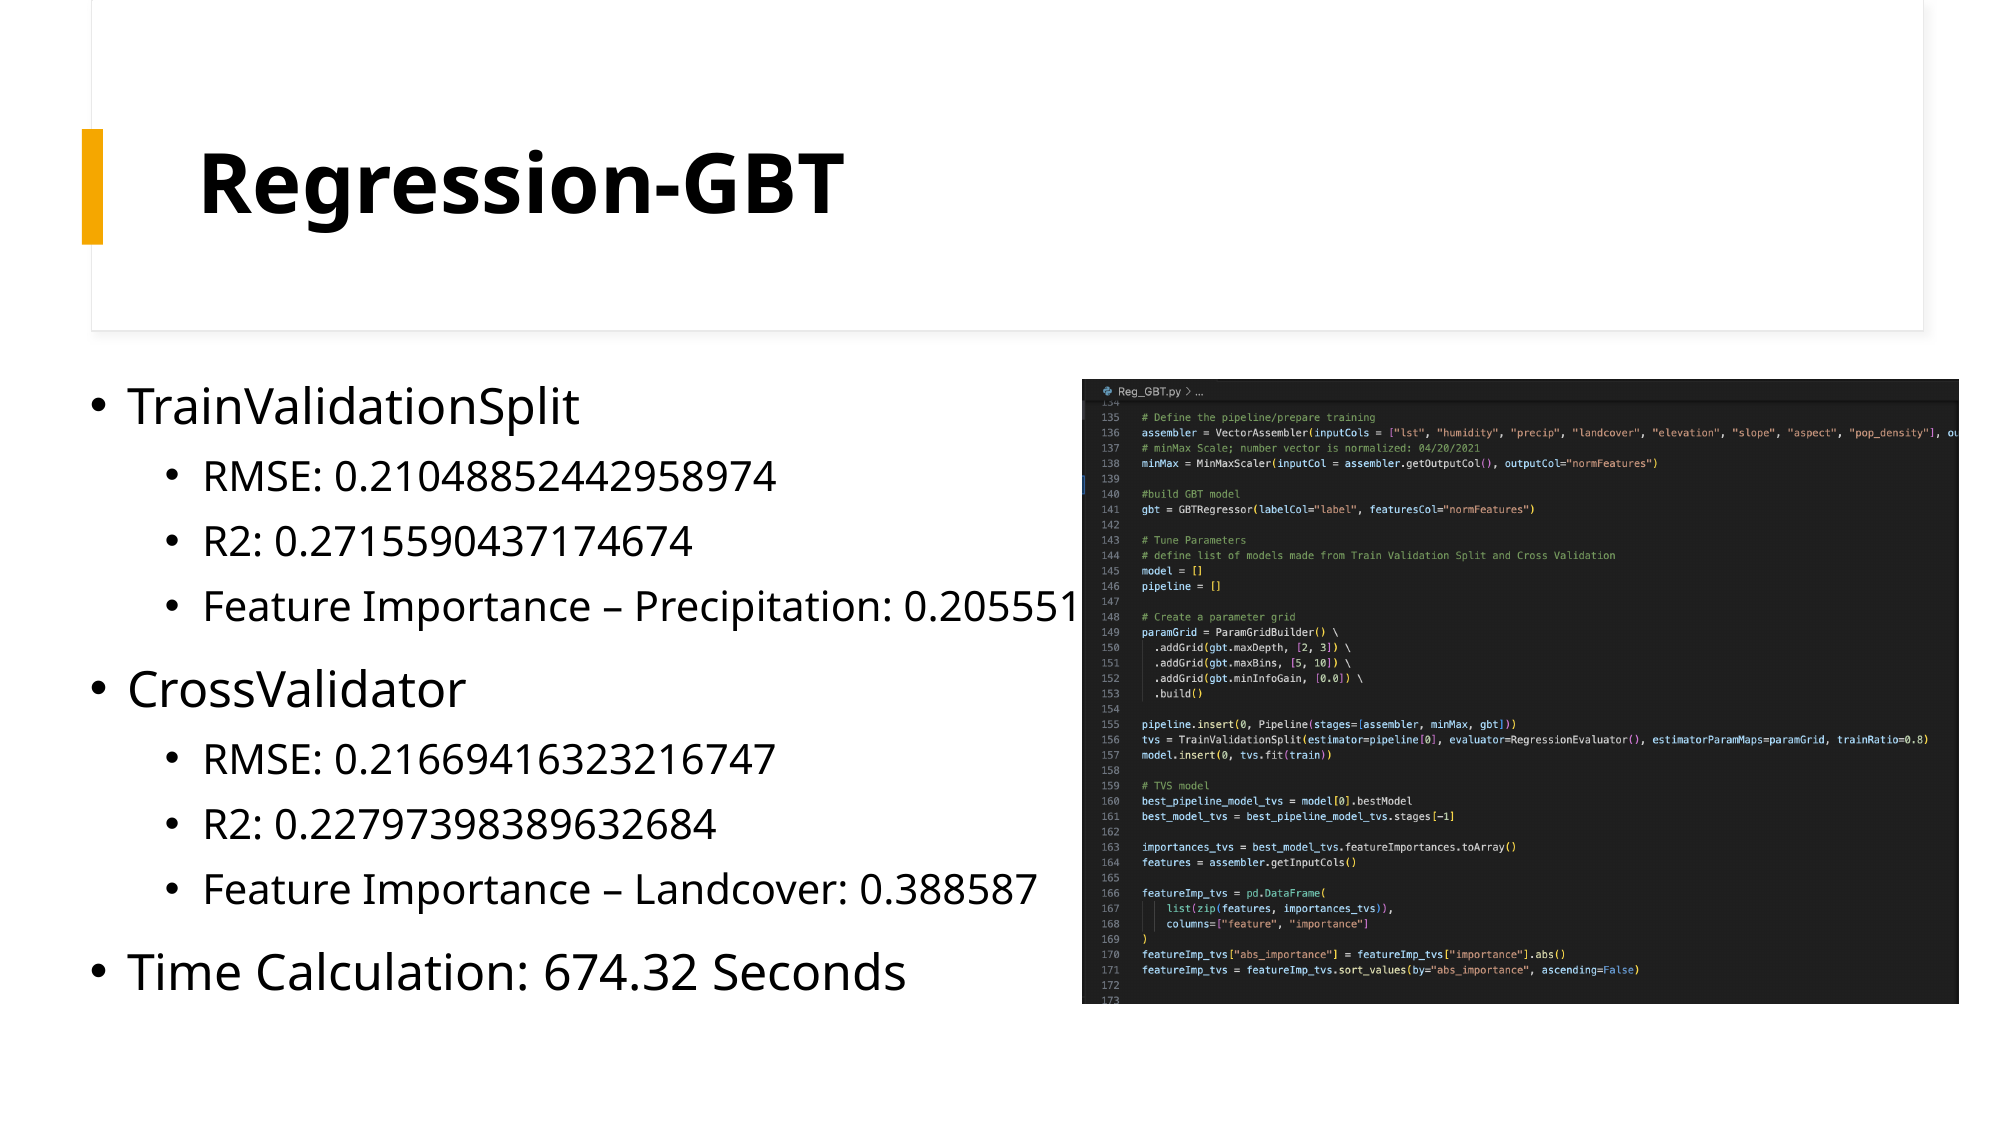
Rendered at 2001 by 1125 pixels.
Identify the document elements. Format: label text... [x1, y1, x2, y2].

picture [1081, 379, 1959, 1004]
list TrainValidationSplit RMSE: 0.21048852442958974 R2: 0.2715590437174674 Feature Importance – Precipitation: 0.205551 CrossValidator RMSE: 0.21669416323216747 R2: 0.22797398389632684 Feature Importance – Landcover: 0.388587 Time Calculation: 674.32 Seconds [74, 360, 1743, 1015]
title Regression-GBT [183, 90, 1851, 284]
